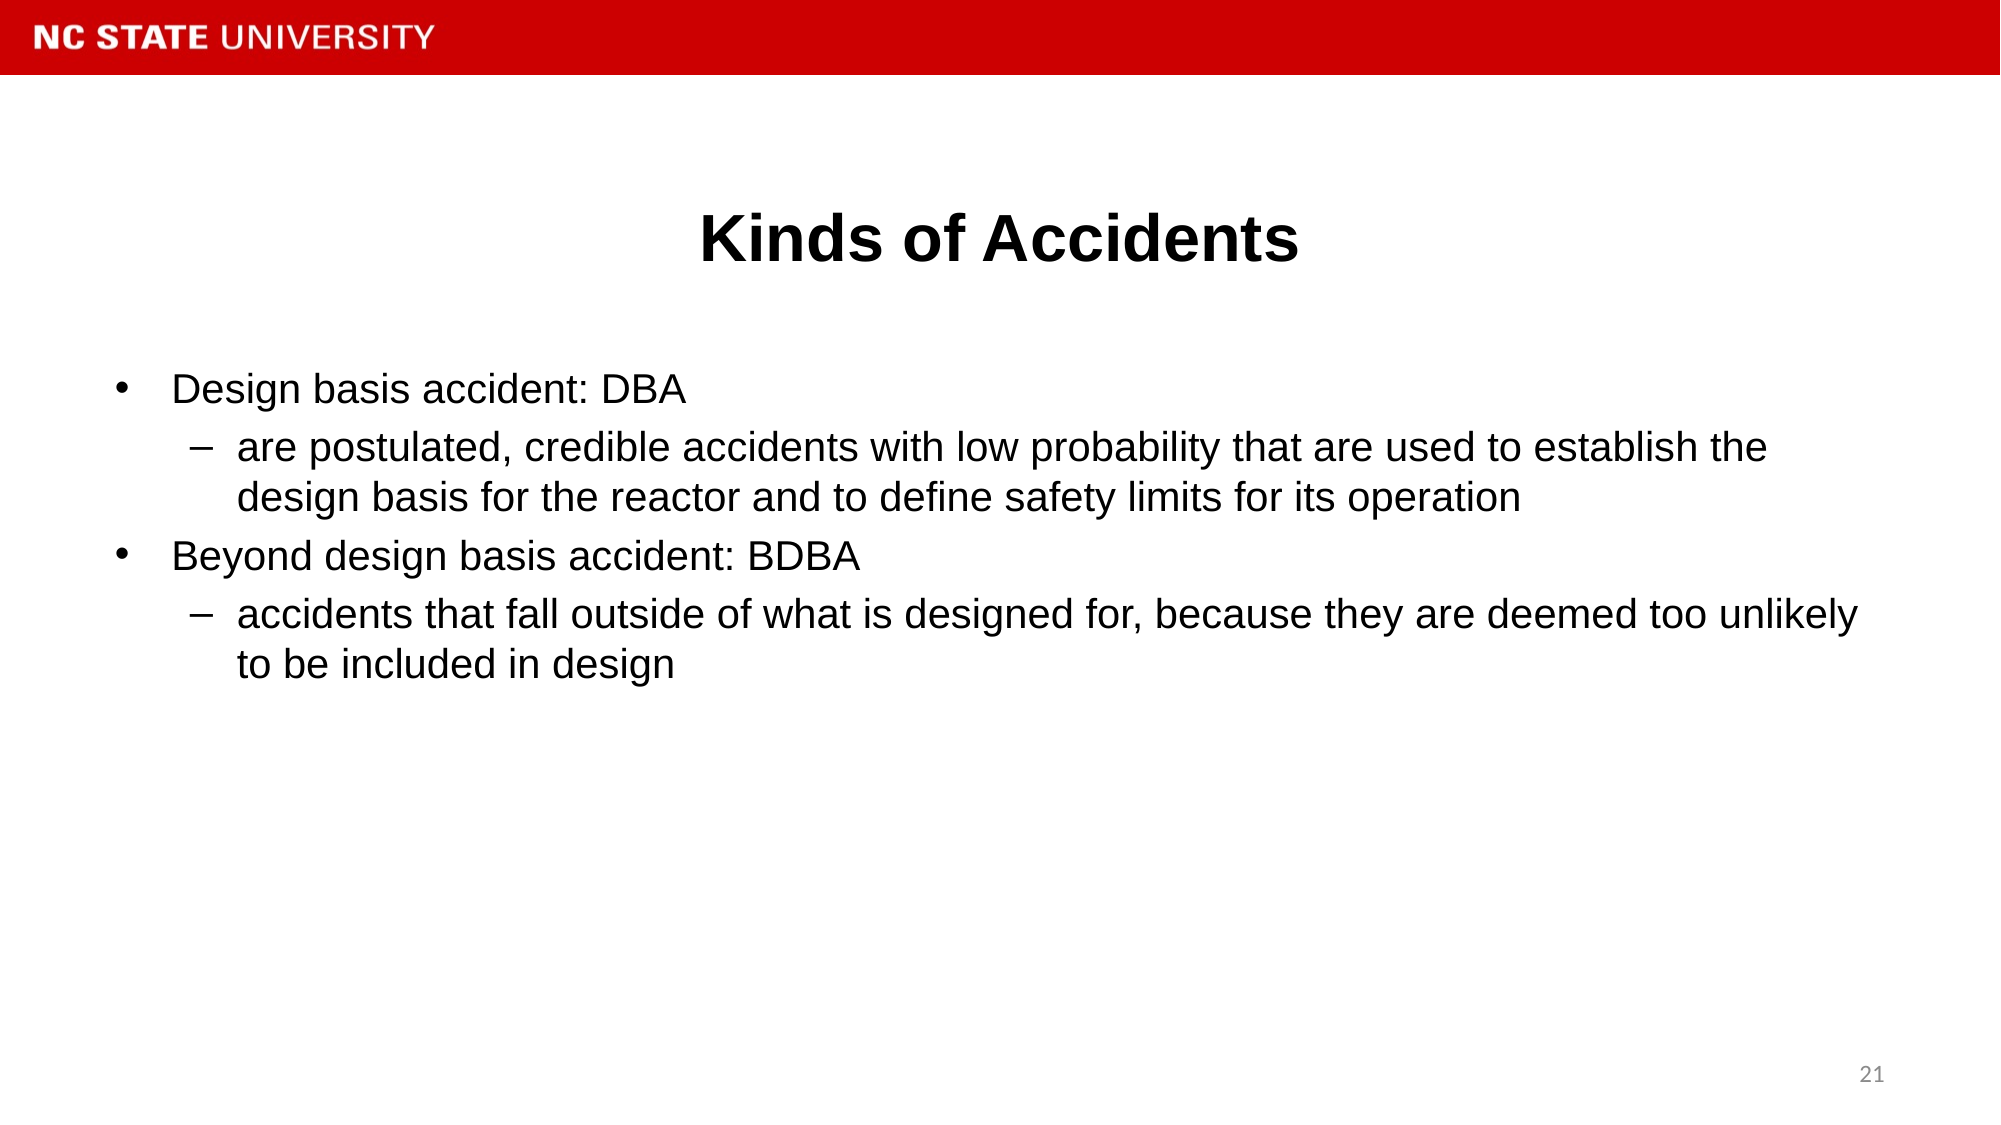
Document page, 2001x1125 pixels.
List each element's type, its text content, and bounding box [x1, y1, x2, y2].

slide_number 21 [1433, 1042, 1900, 1103]
picture [0, 0, 2000, 75]
list Design basis accident: DBA are postulated, credible accidents with low probability that are used to establish the design basis for the reactor and to define safety limits for its operation Beyond design basis accident: BDBA accidents that fall outside of what is designed for, because they are deemed too unlikely to be included in design [99, 354, 1900, 1005]
title Kinds of Accidents [99, 147, 1900, 323]
